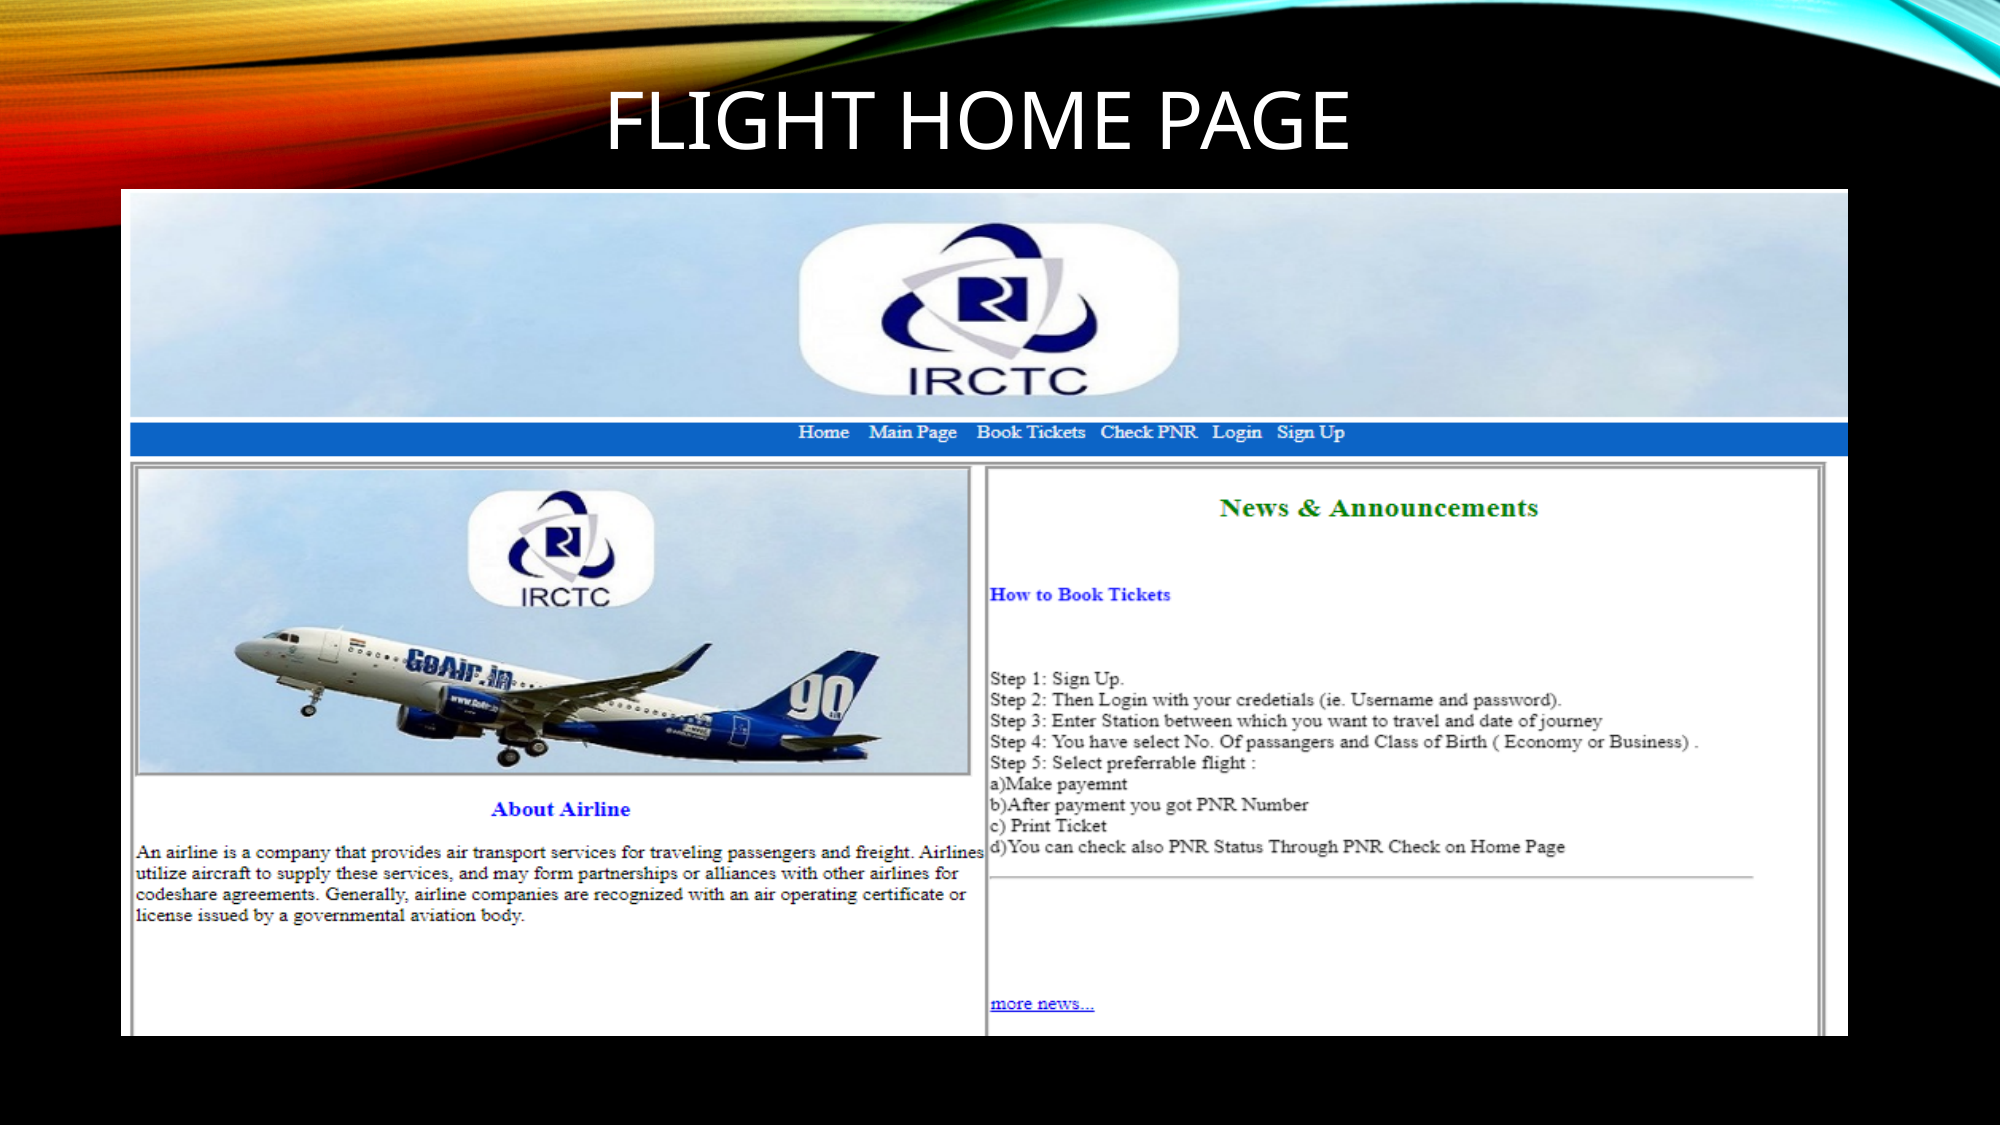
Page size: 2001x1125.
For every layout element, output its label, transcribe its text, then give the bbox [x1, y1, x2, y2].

title Flight Home Page [94, 72, 1368, 175]
picture [0, 0, 2000, 1036]
